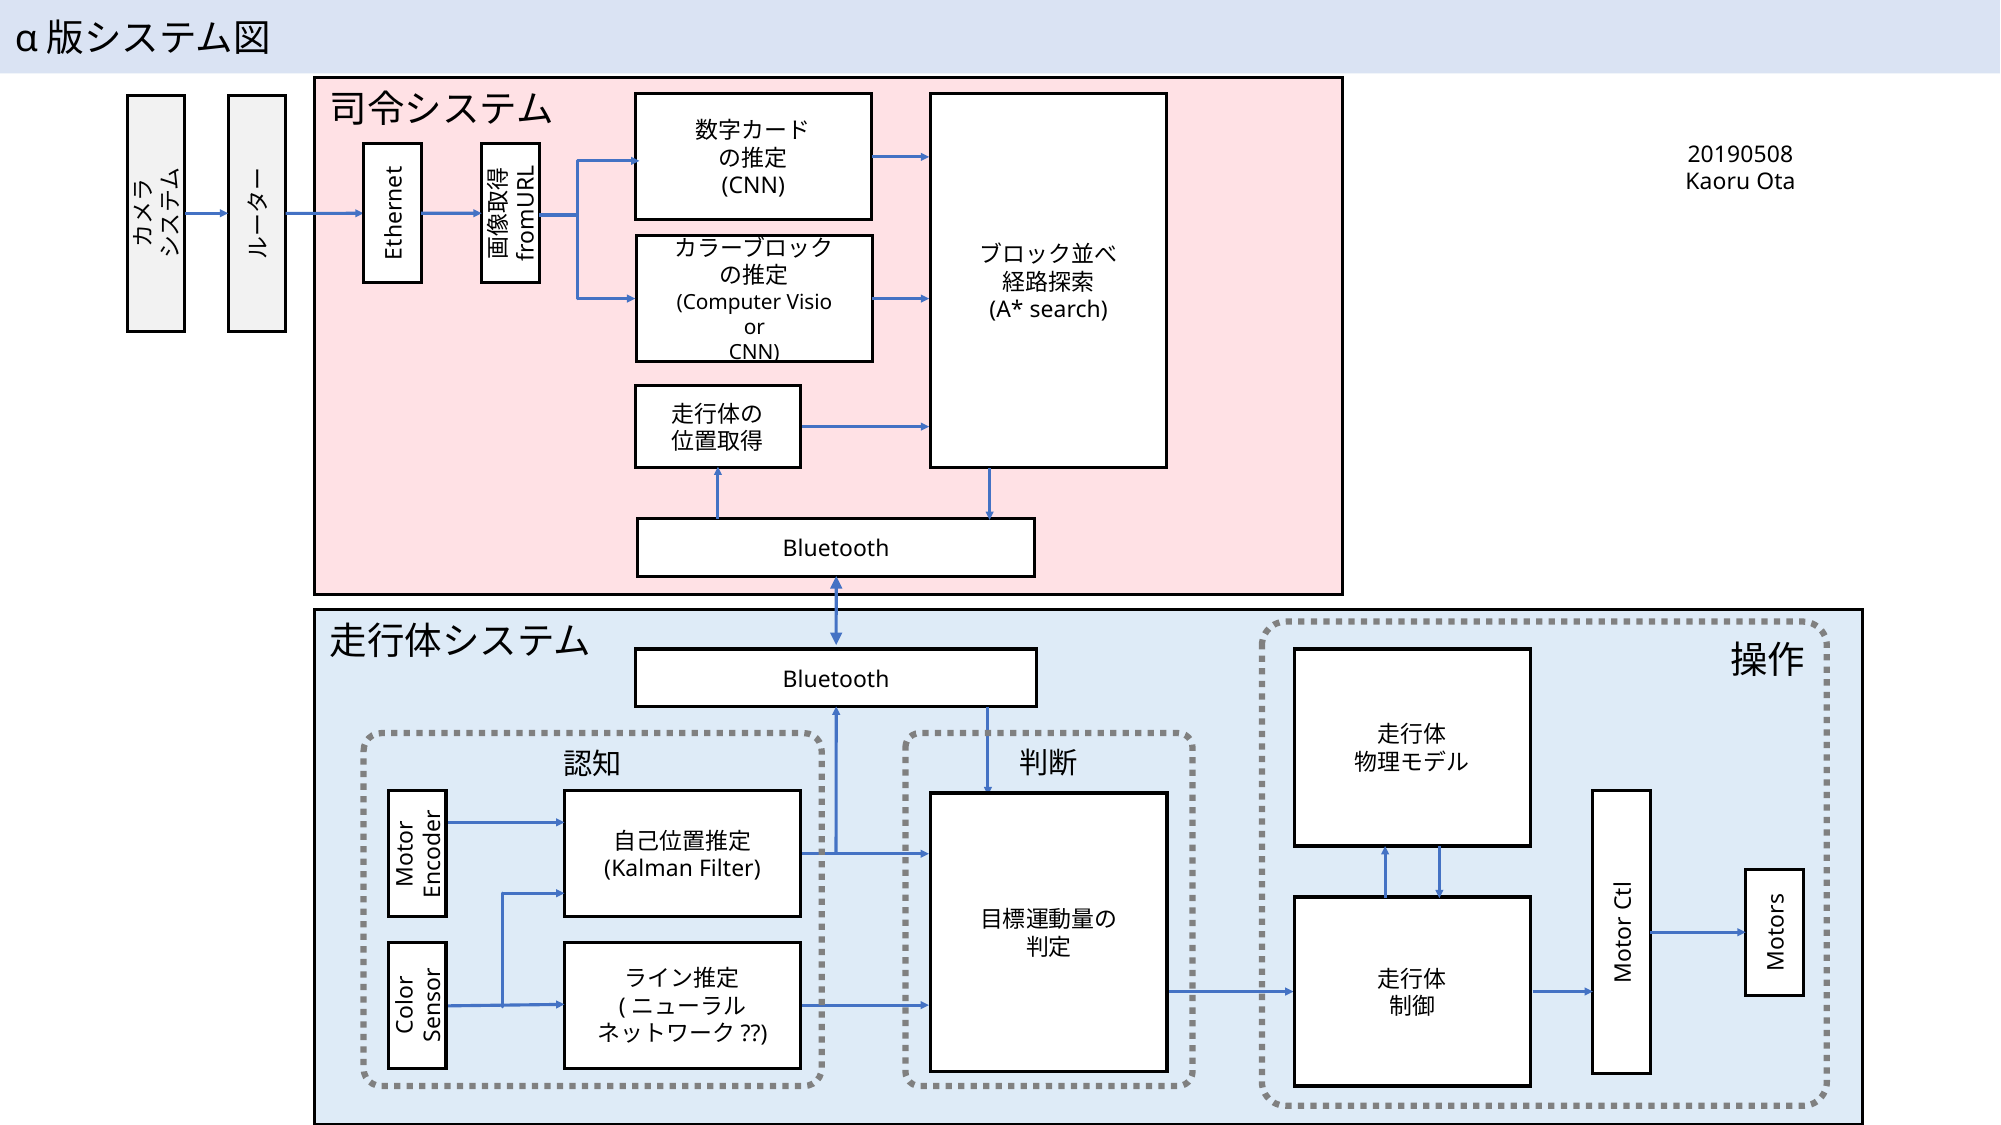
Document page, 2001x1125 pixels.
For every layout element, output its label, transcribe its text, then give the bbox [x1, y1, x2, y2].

text_box α版システム図 [0, 0, 2000, 74]
text_box 司令システム [314, 76, 1343, 596]
text_box 20190508 Kaoru Ota [1621, 103, 1860, 231]
text_box 認知 [362, 732, 823, 1088]
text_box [363, 93, 1167, 707]
text_box 走行体システム [314, 608, 1863, 1125]
text_box ルーター [227, 94, 287, 332]
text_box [502, 893, 565, 1007]
text_box カメラ システム [126, 94, 186, 332]
text_box 判断 [904, 732, 1194, 1088]
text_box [1385, 846, 1440, 899]
text_box 操作 [1260, 620, 1828, 1107]
